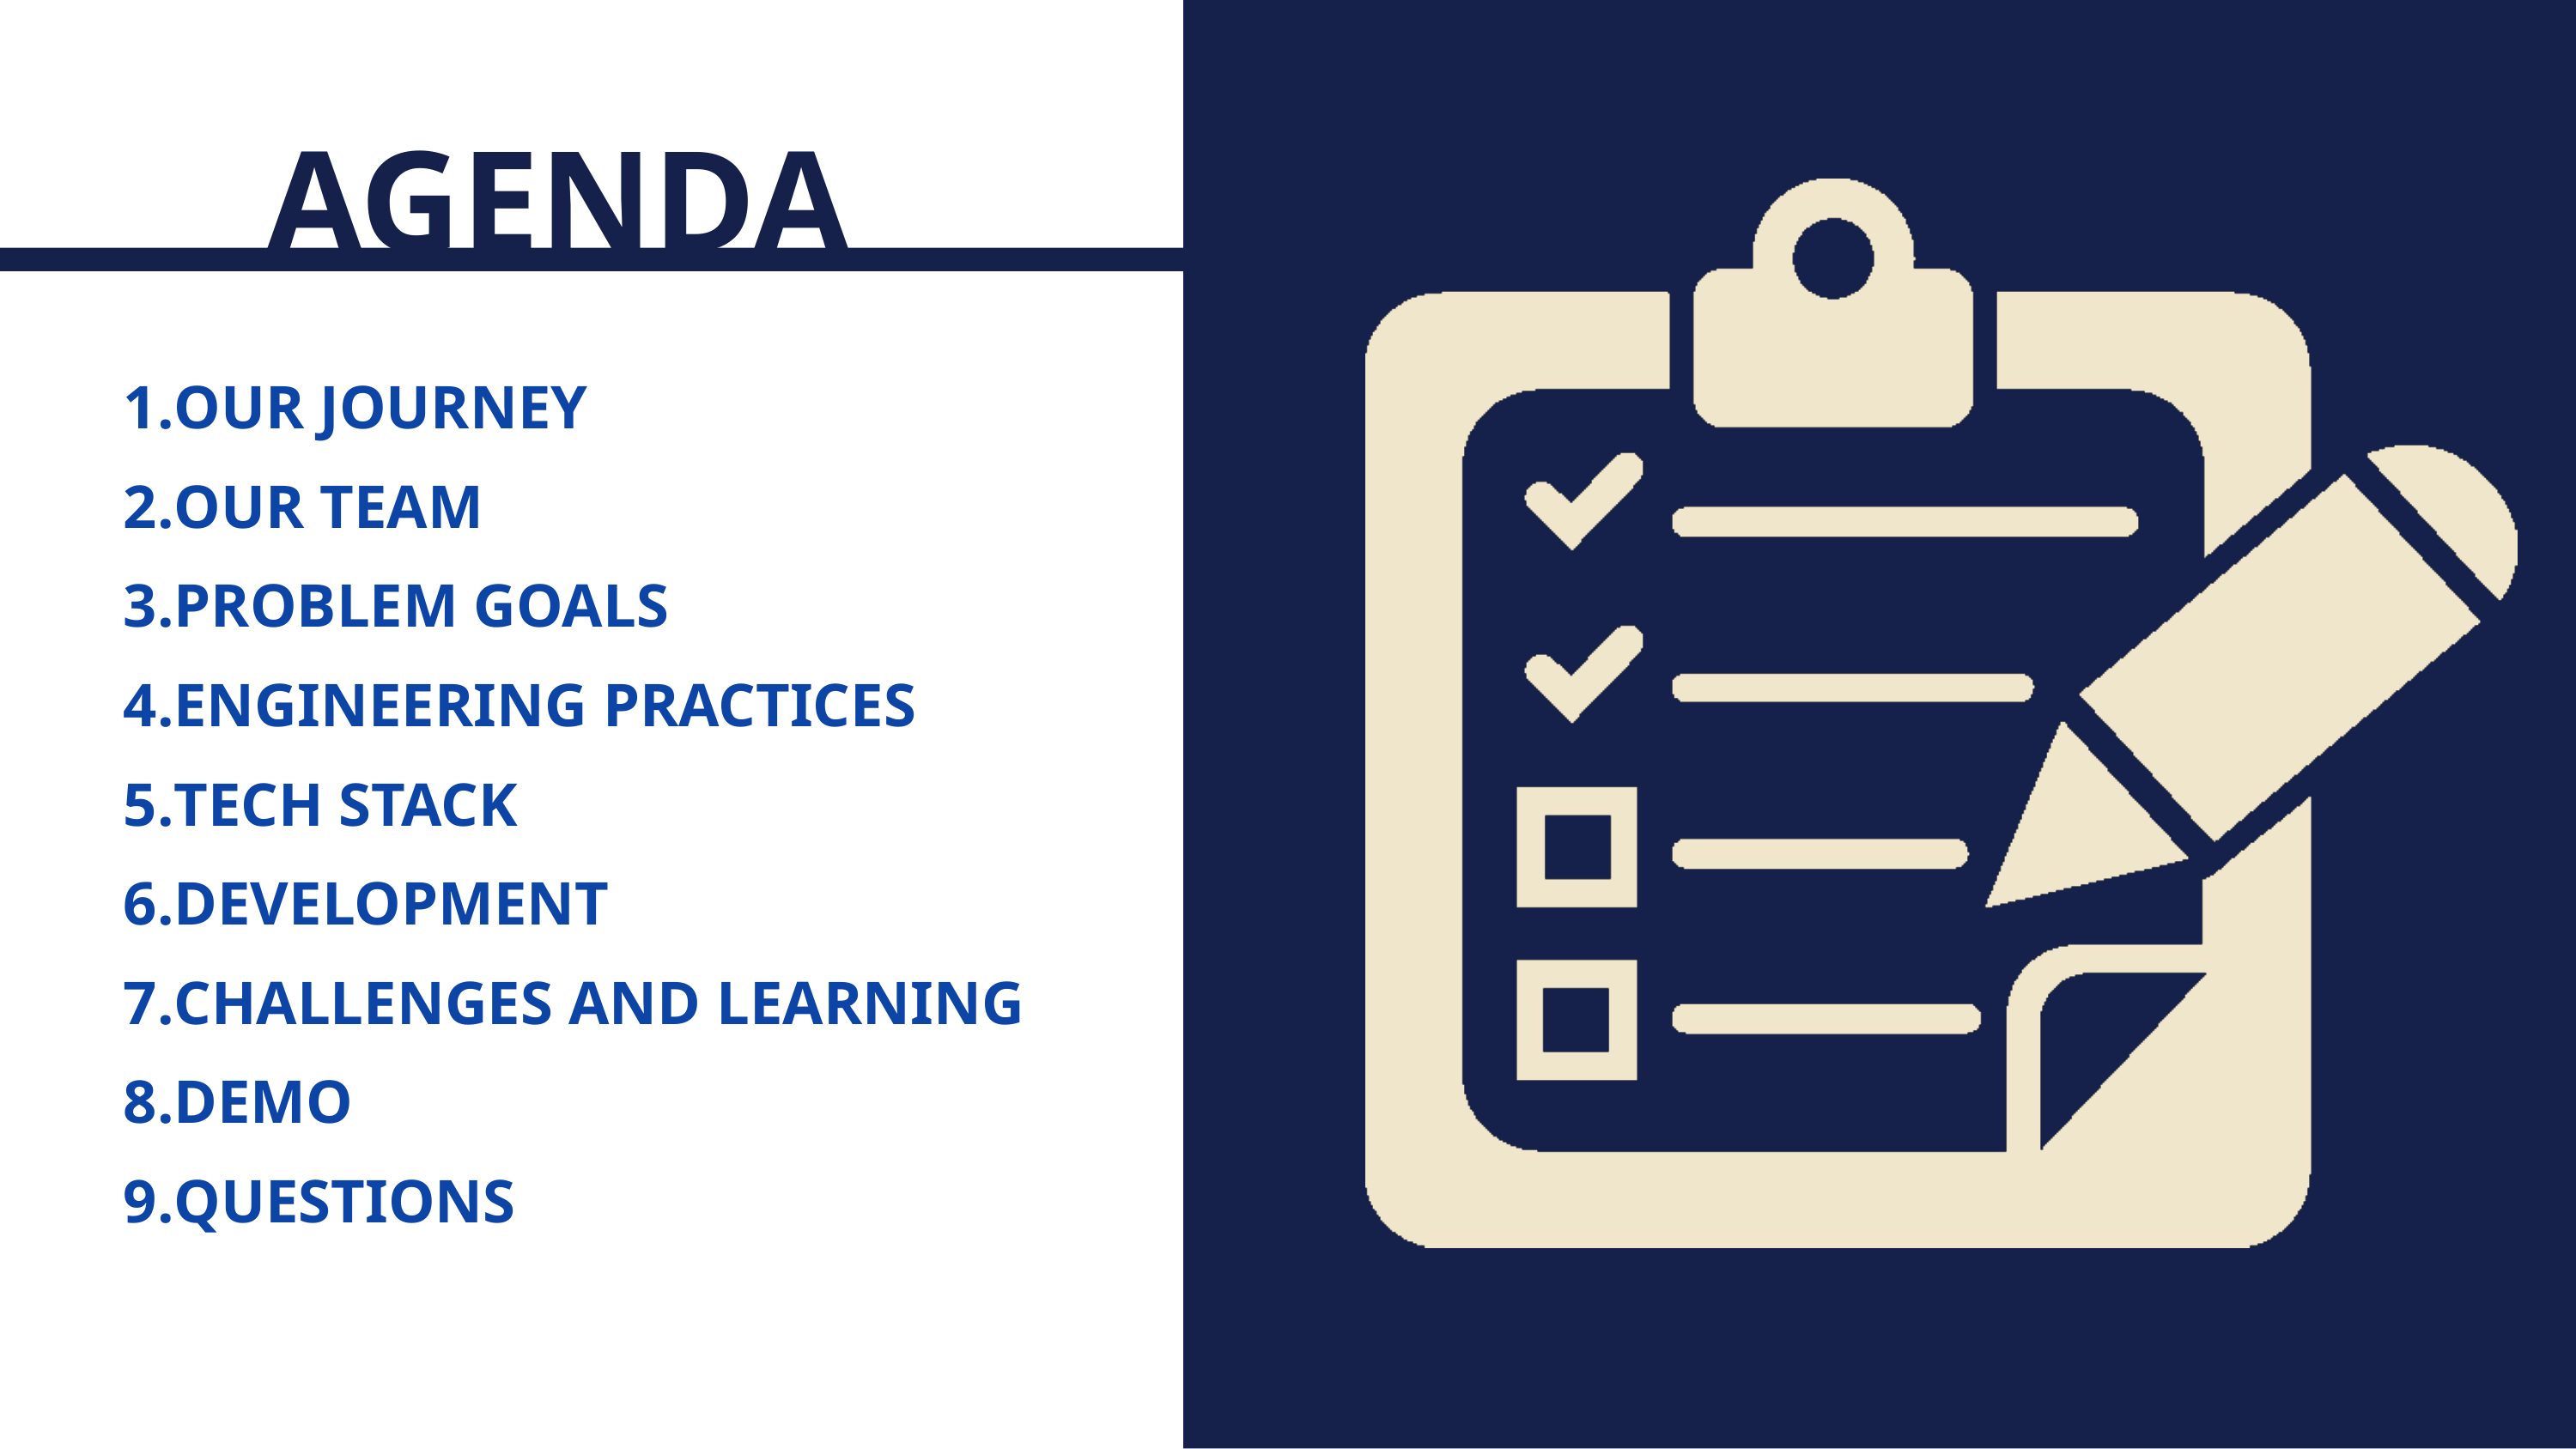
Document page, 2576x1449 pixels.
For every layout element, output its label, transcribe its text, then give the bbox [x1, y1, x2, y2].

text_box OUR JOURNEY OUR TEAM PROBLEM GOALS ENGINEERING PRACTICES TECH STACK DEVELOPMENT CHALLENGES AND LEARNING DEMO QUESTIONS [110, 346, 1564, 1449]
picture [1365, 179, 2518, 1248]
text_box AGENDA [149, 271, 966, 280]
text_box AGENDA [149, 78, 966, 247]
text_box [0, 247, 1183, 271]
text_box [1183, 0, 2576, 1449]
